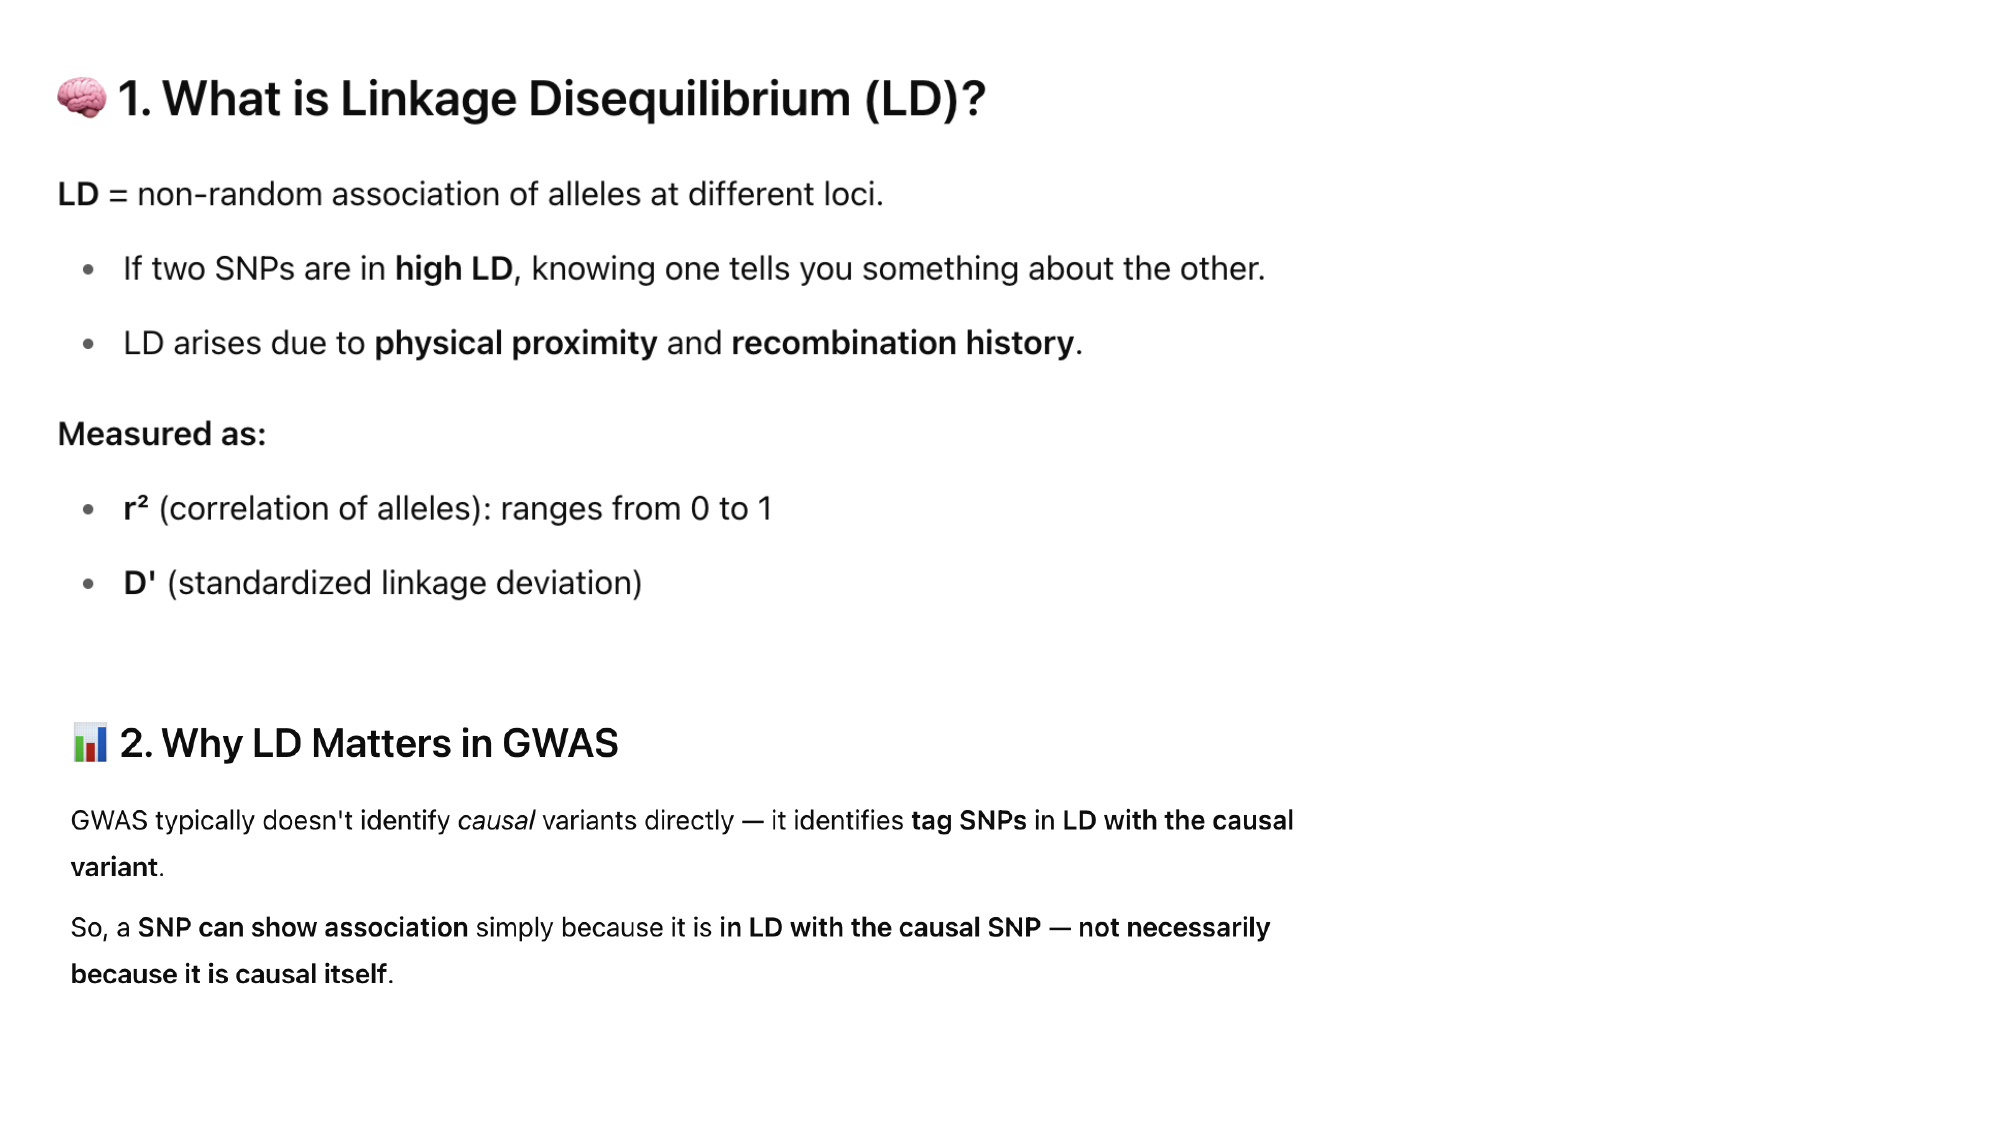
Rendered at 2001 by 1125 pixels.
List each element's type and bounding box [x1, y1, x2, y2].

picture [39, 711, 1316, 1009]
picture [20, 46, 1297, 652]
